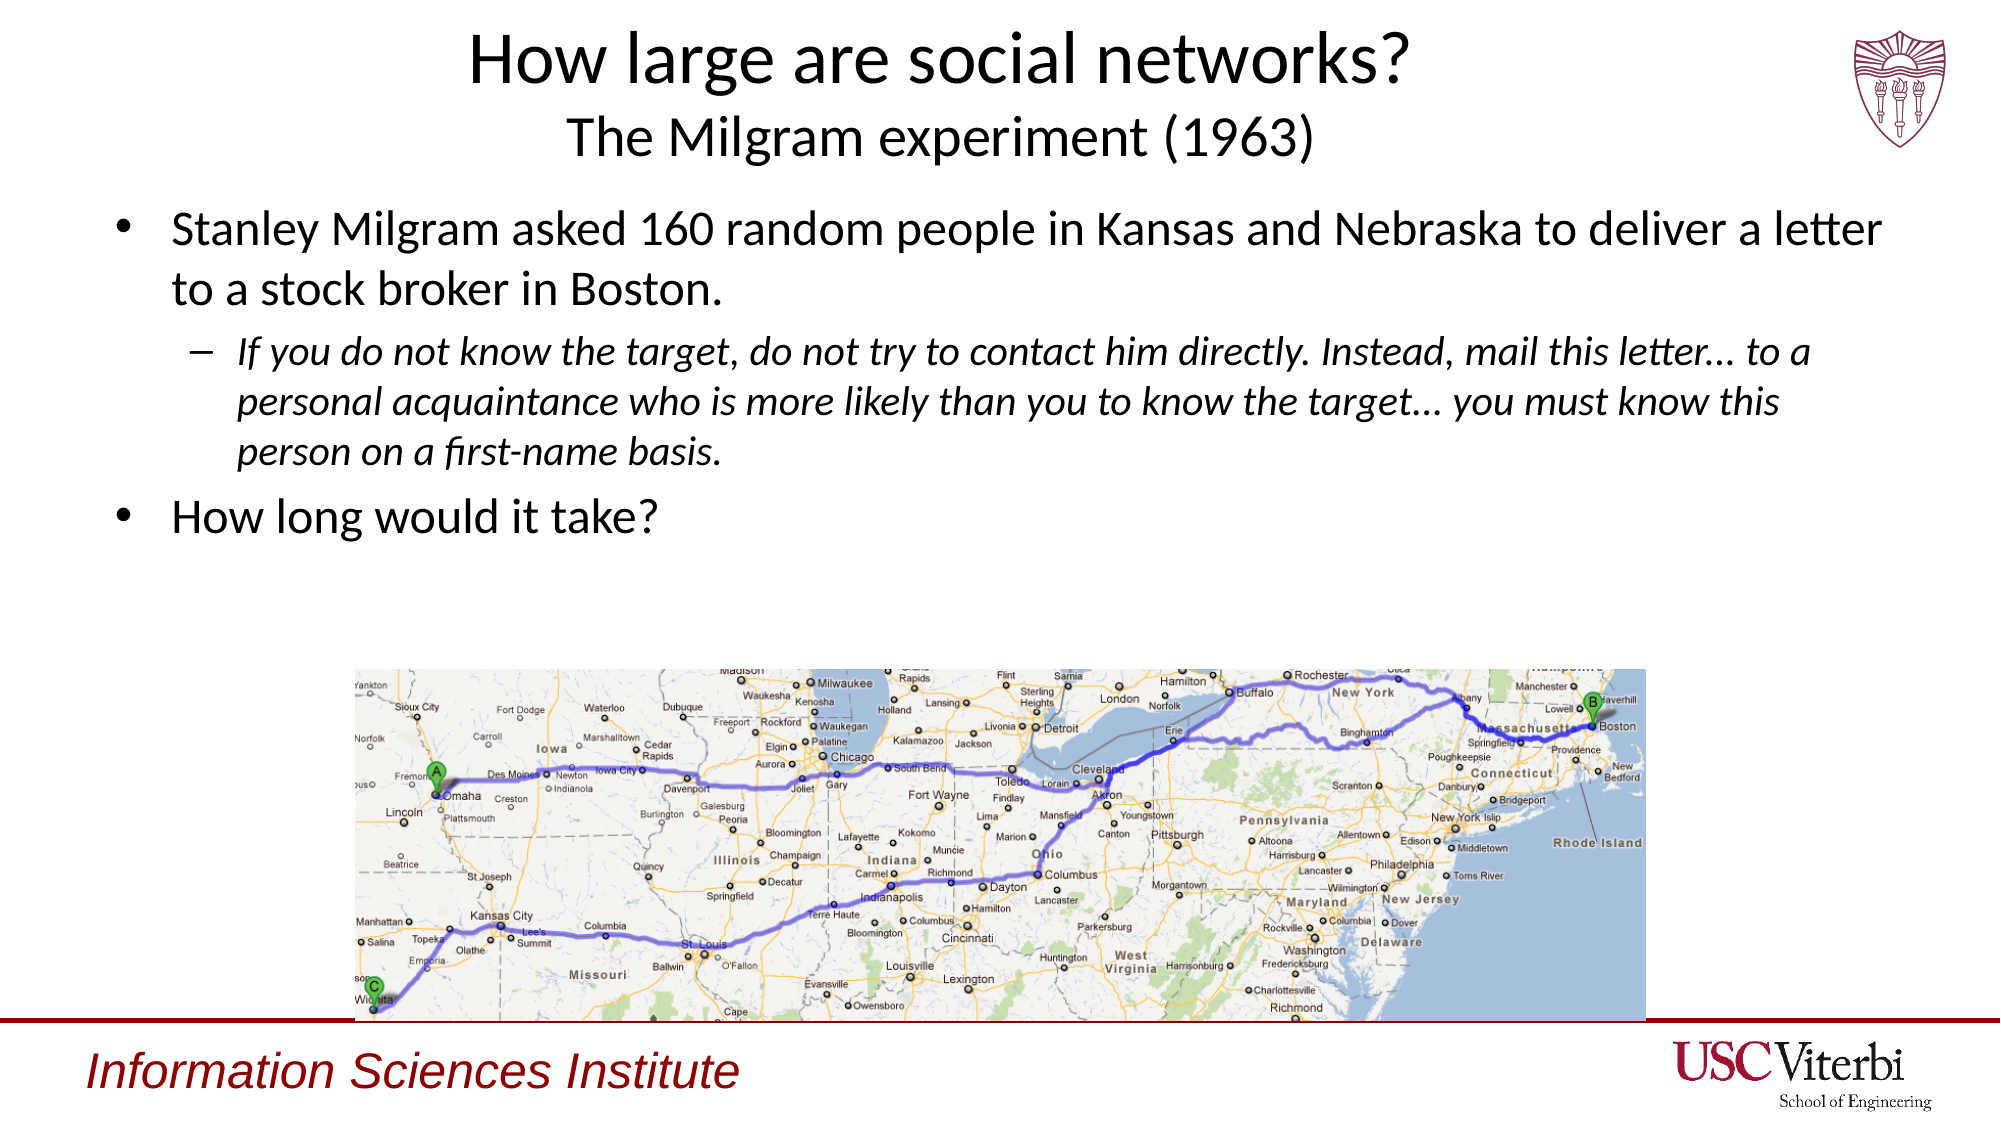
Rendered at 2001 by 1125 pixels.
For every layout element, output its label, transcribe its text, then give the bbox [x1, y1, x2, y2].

picture [1641, 1027, 1964, 1118]
picture [355, 669, 1646, 1021]
picture [1824, 13, 1975, 164]
list Stanley Milgram asked 160 random people in Kansas and Nebraska to deliver a letter to a stock broker in Boston. If you do not know the target, do not try to contact him directly. Instead, mail this letter... to a personal acquaintance who is more likely than you to know the target... you must know this person on a first-name basis. How long would it take? [99, 187, 1902, 670]
title How large are social networks? The Milgram experiment (1963) [99, 35, 1783, 141]
